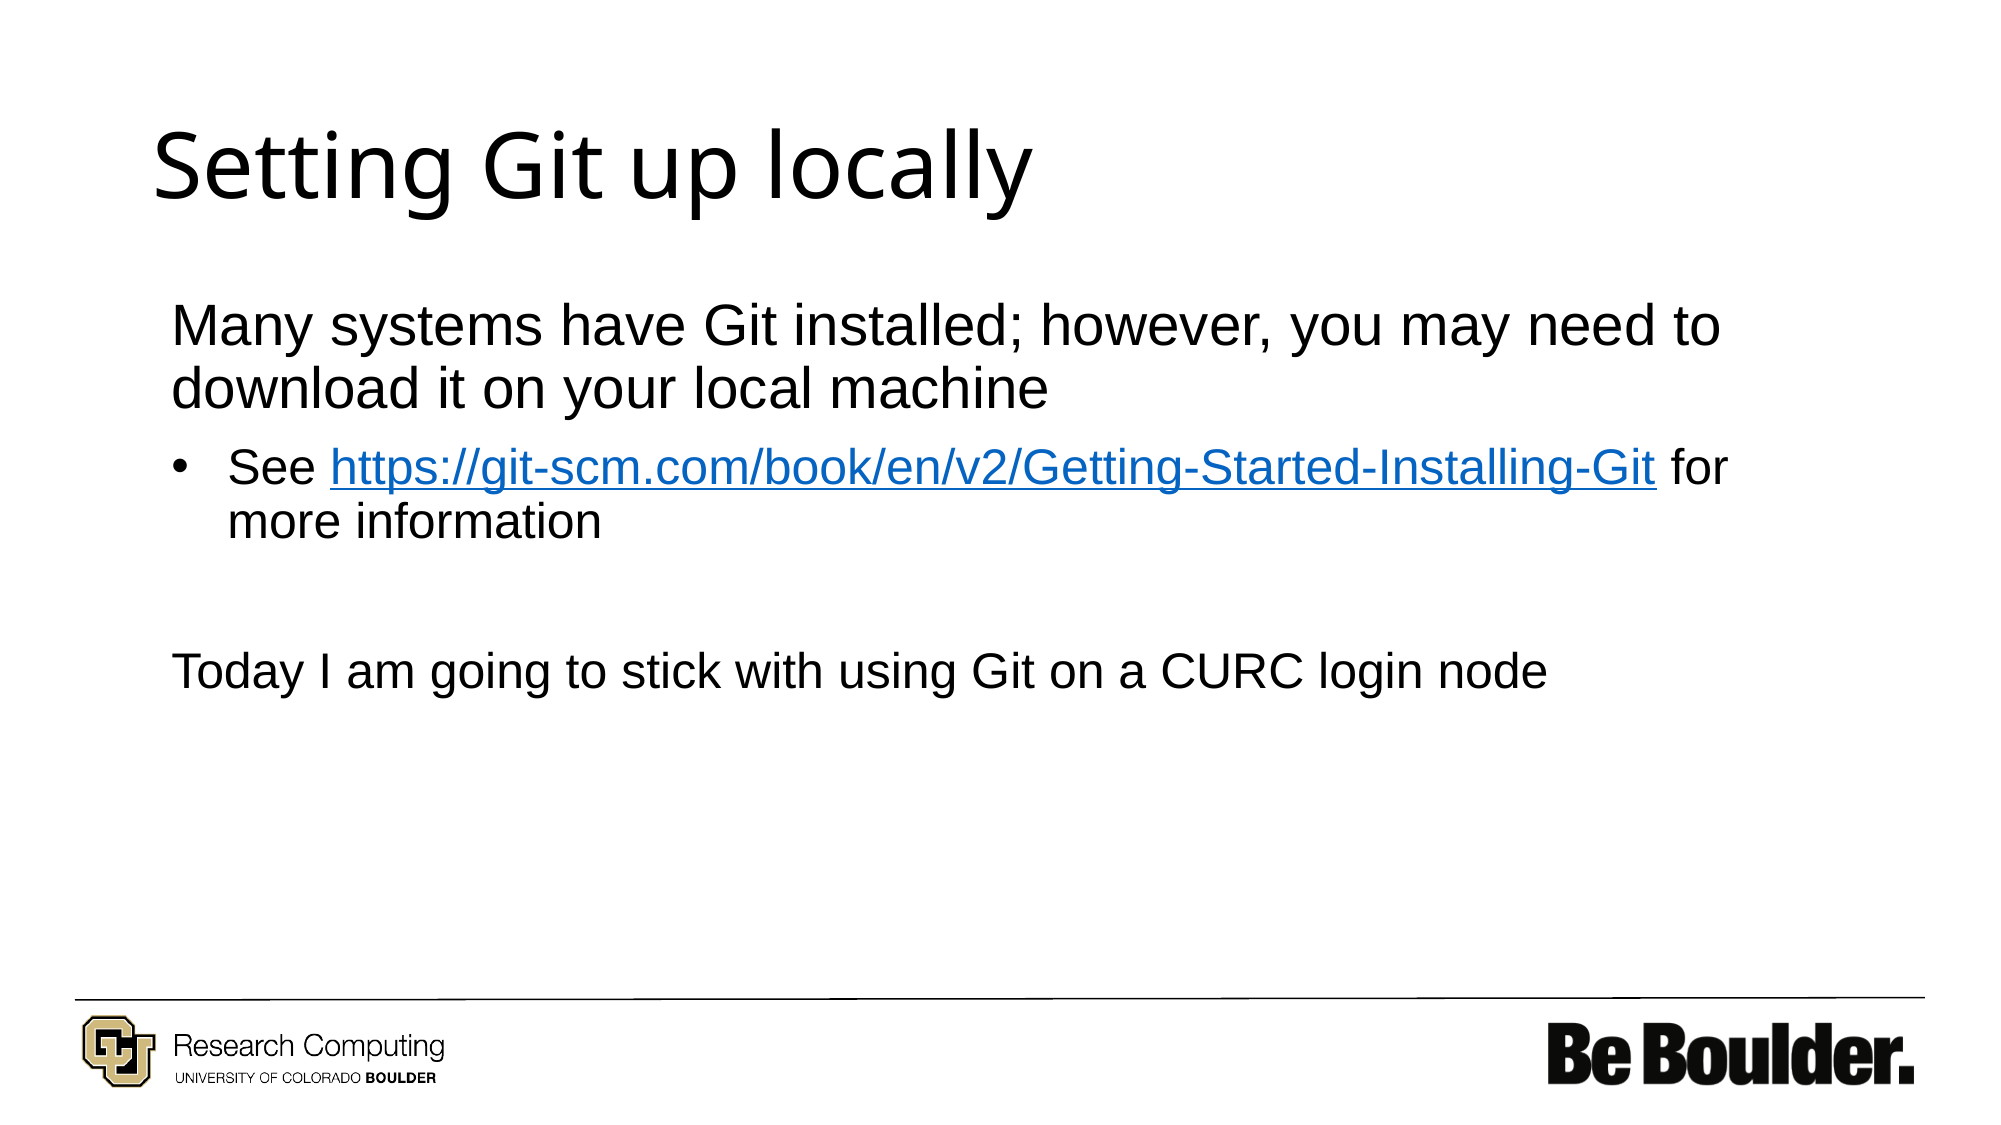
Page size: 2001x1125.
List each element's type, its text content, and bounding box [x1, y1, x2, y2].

title Setting Git up locally [137, 59, 1863, 278]
picture [1524, 1015, 1938, 1088]
picture [81, 1015, 444, 1088]
list Many systems have Git installed; however, you may need to download it on your local machine See https://git-scm.com/book/en/v2/Getting-Started-Installing-Git for more information Today I am going to stick with using Git on a CURC login node [137, 287, 1863, 834]
